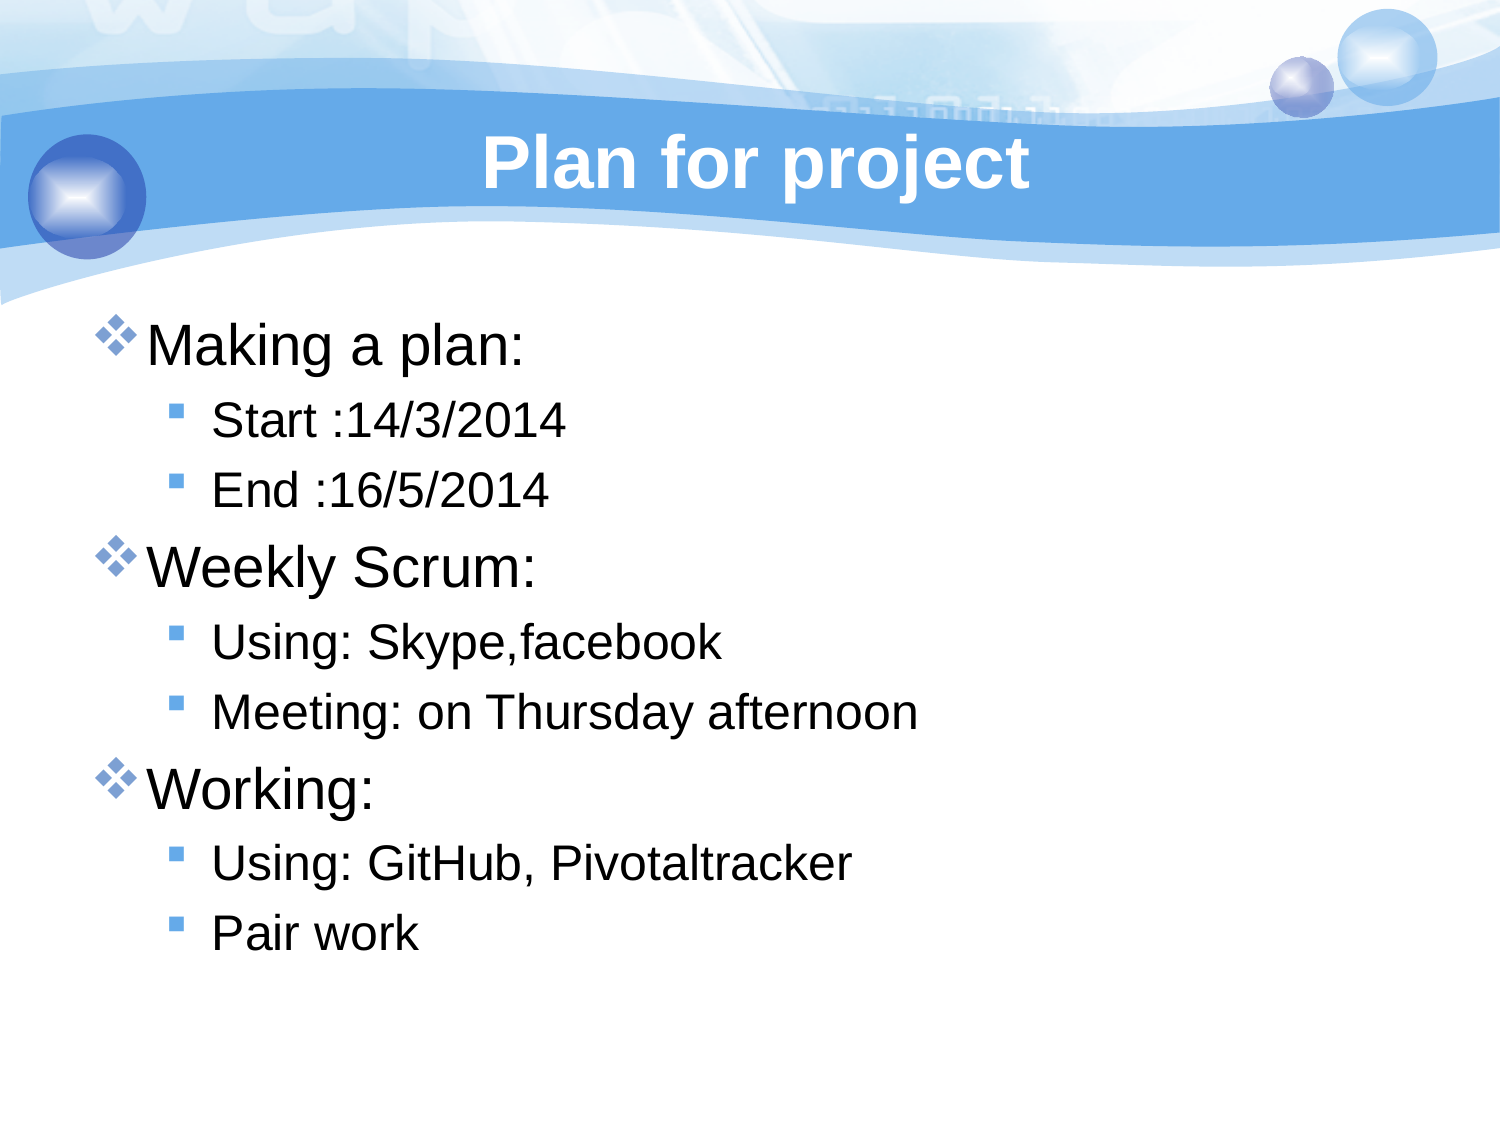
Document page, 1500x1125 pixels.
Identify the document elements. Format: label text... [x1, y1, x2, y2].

list Making a plan: Start :14/3/2014 End :16/5/2014 Weekly Scrum: Using: Skype,facebook Meeting: on Thursday afternoon Working: Using: GitHub, Pivotaltracker Pair work [74, 299, 1426, 1038]
title Plan for project [149, 112, 1363, 206]
picture [0, 0, 1500, 112]
